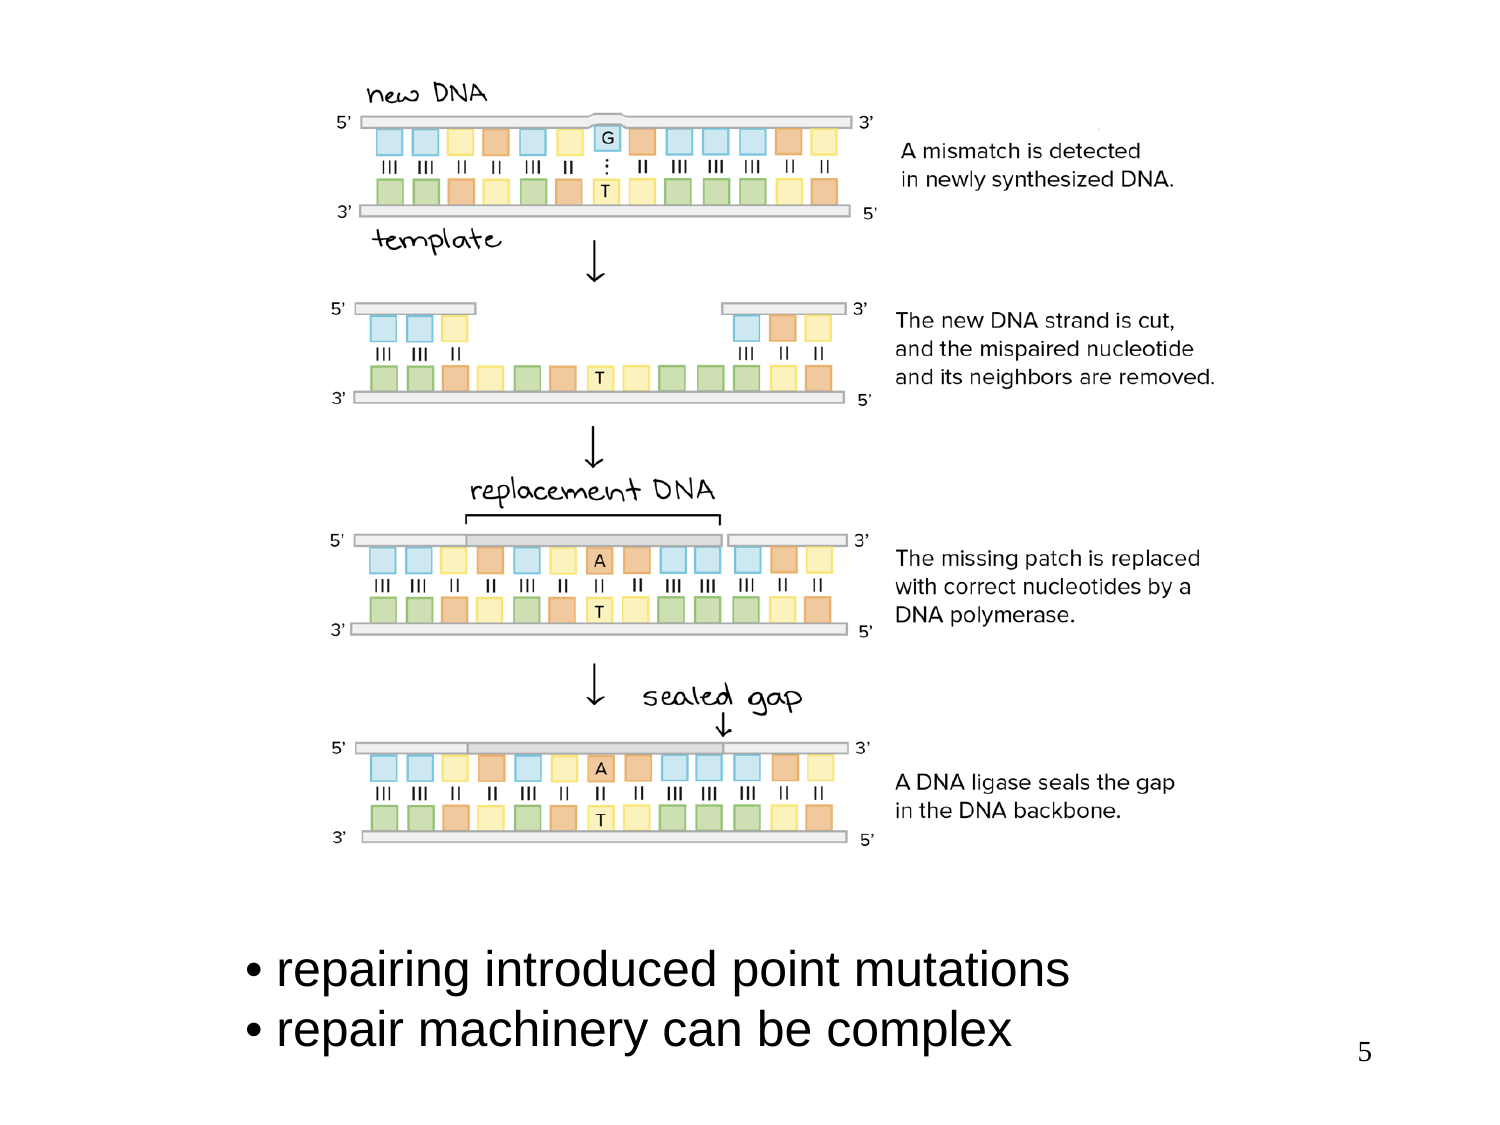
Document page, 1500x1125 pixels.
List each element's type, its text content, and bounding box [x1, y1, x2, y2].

picture [300, 54, 1266, 877]
slide_number 5 [1074, 1024, 1388, 1101]
text_box • repairing introduced point mutations • repair machinery can be complex [230, 928, 1128, 1064]
